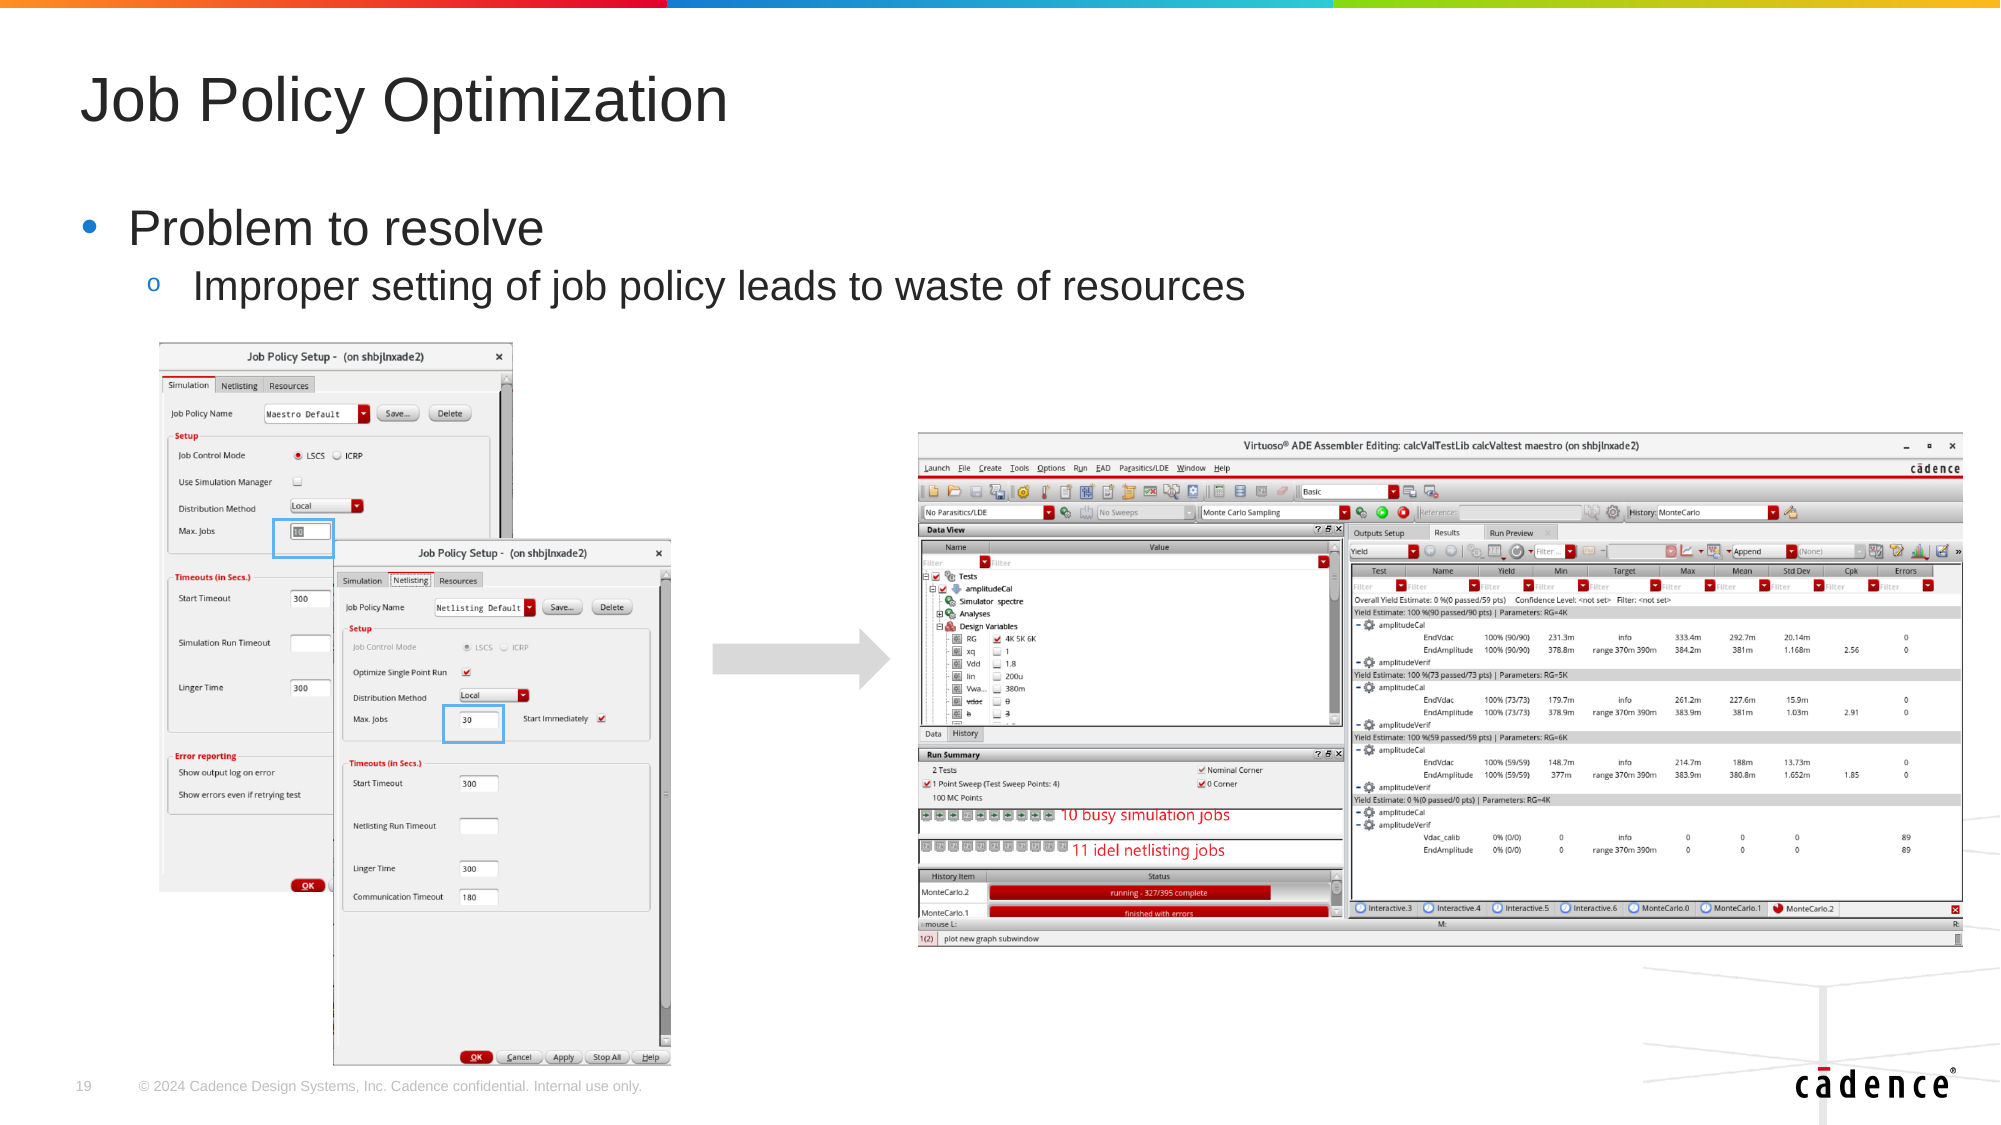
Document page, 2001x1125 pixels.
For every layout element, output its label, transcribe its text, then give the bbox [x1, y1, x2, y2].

title Job Policy Optimization [73, 59, 1979, 153]
picture [159, 342, 671, 1066]
list Problem to resolve Improper setting of job policy leads to waste of resources [71, 195, 1918, 1040]
picture [918, 44, 2000, 1125]
text_box [711, 625, 892, 693]
